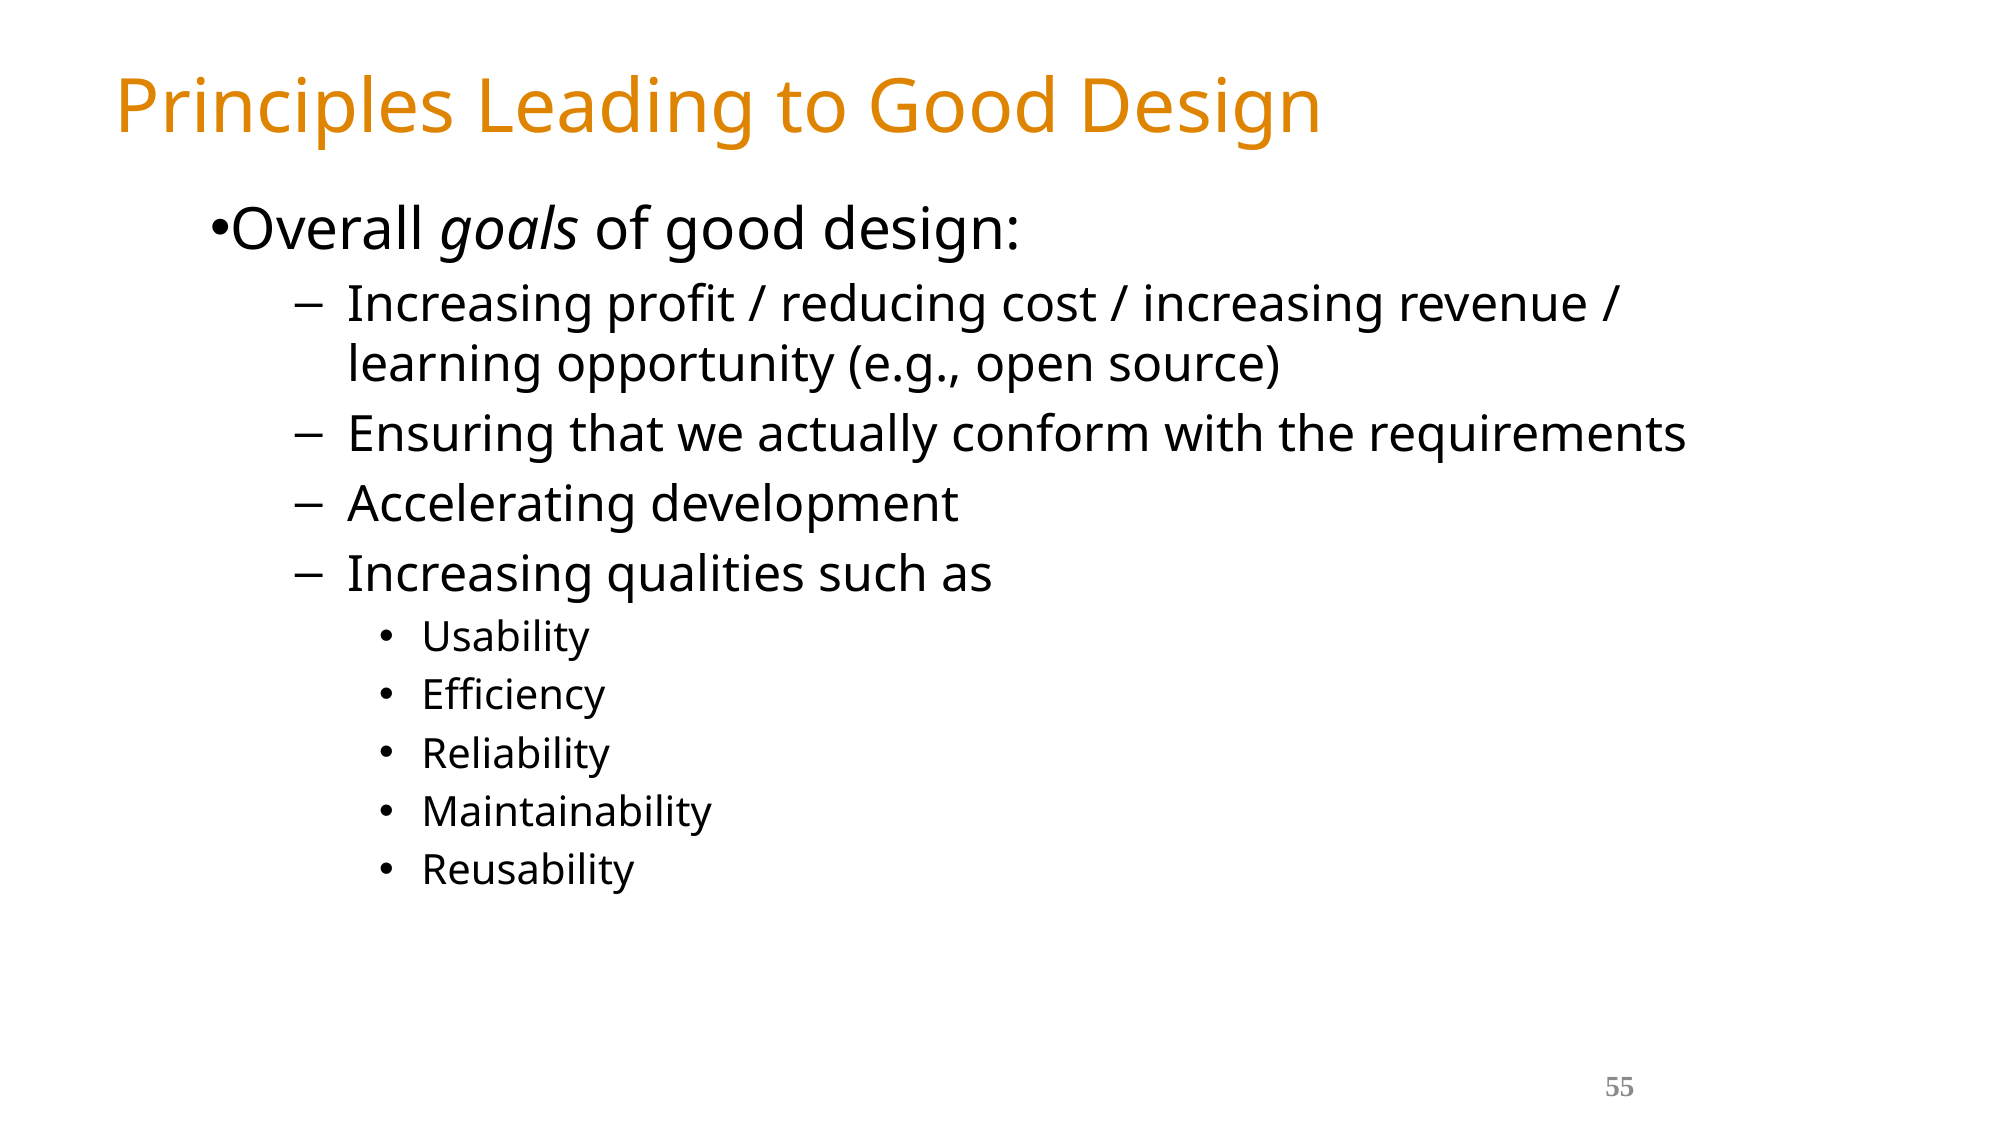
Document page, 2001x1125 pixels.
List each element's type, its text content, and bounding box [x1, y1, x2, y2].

title Principles Leading to Good Design [99, 45, 1900, 160]
slide_number 55 [1575, 1050, 1650, 1125]
list Overall goals of good design: Increasing profit / reducing cost / increasing revenue / learning opportunity (e.g., open source) Ensuring that we actually conform with the requirements Accelerating development Increasing qualities such as Usability Efficiency Reliability Maintainability Reusability [195, 184, 1744, 859]
